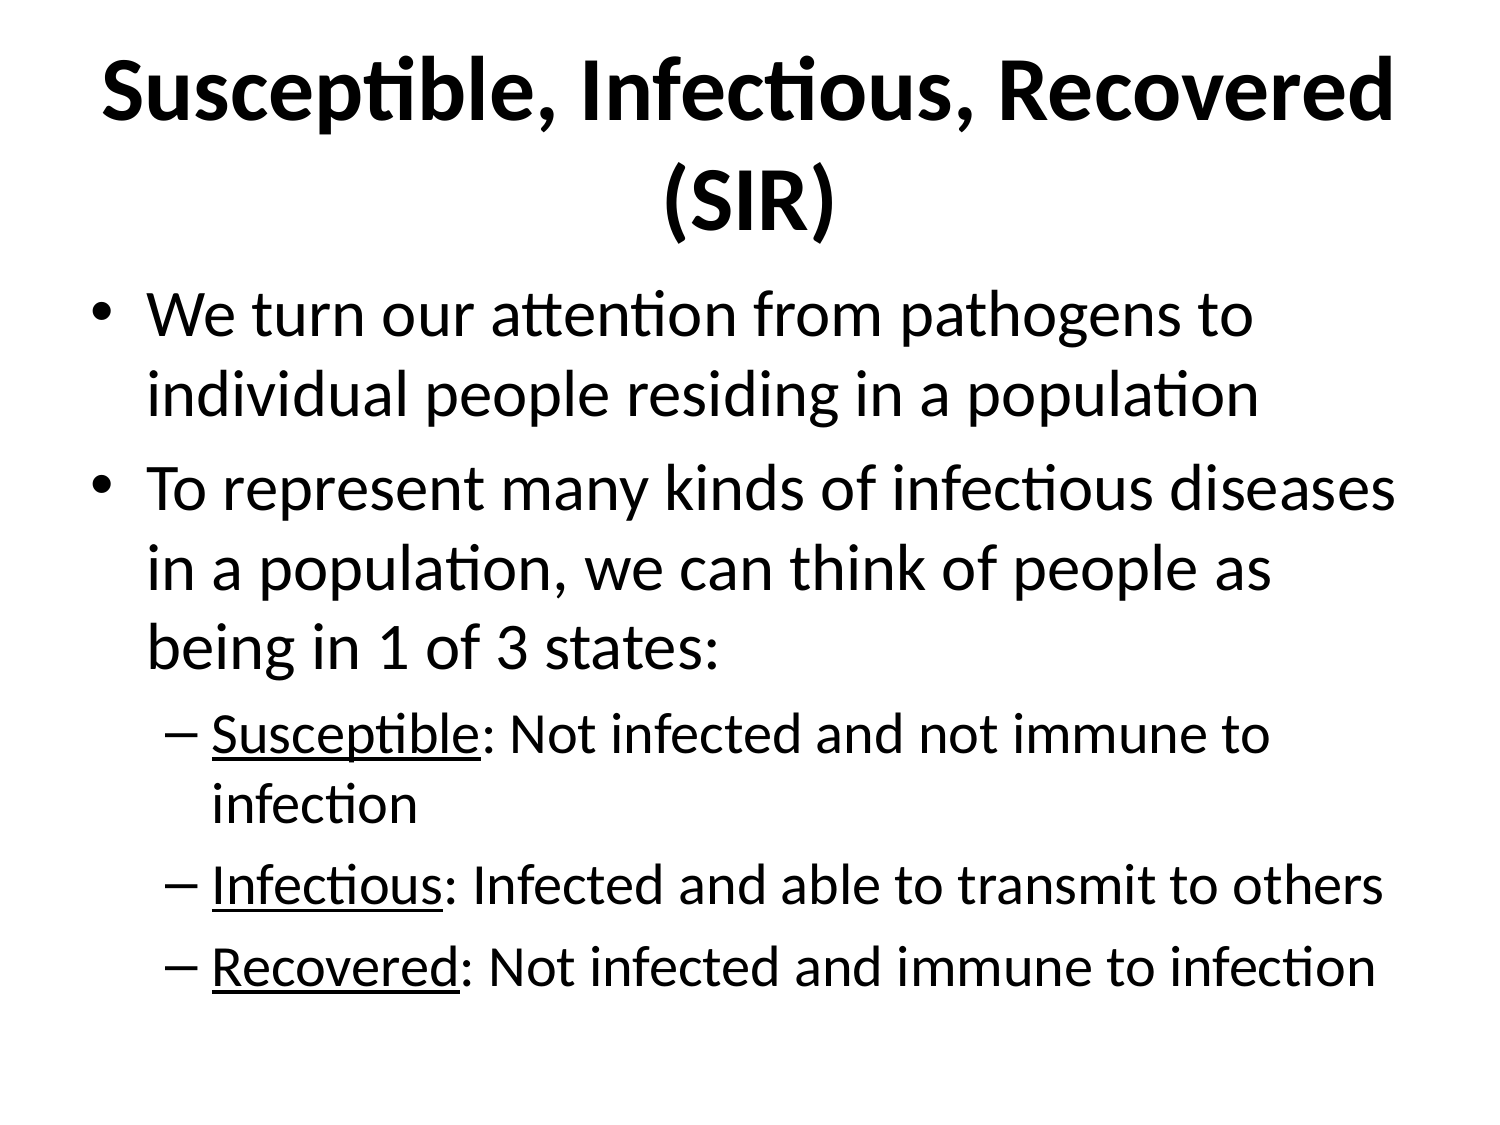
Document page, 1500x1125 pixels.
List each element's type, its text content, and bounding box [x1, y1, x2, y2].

title Susceptible, Infectious, Recovered (SIR) [75, 45, 1425, 233]
list We turn our attention from pathogens to individual people residing in a population To represent many kinds of infectious diseases in a population, we can think of people as being in 1 of 3 states: Susceptible: Not infected and not immune to infection Infectious: Infected and able to transmit to others Recovered: Not infected and immune to infection [75, 262, 1425, 1005]
